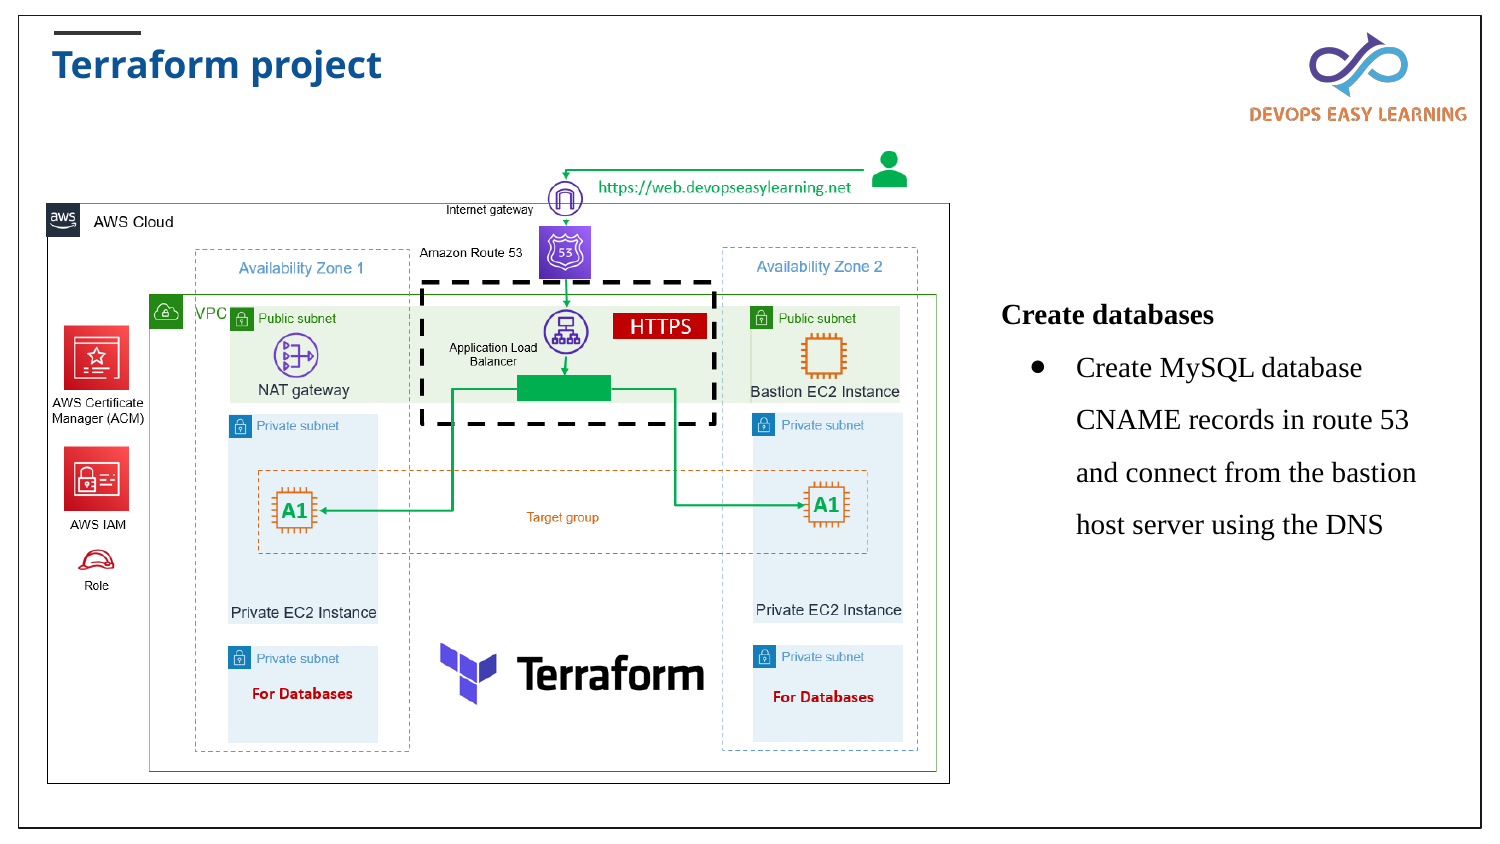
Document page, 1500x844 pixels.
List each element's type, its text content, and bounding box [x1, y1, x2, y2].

text_box [18, 15, 1482, 829]
picture [1240, 21, 1477, 141]
text_box Terraform project [36, 33, 1220, 94]
picture [36, 145, 960, 788]
text_box Create databases Create MySQL database CNAME records in route 53 and connect from the bastion host server using the DNS [986, 263, 1456, 556]
